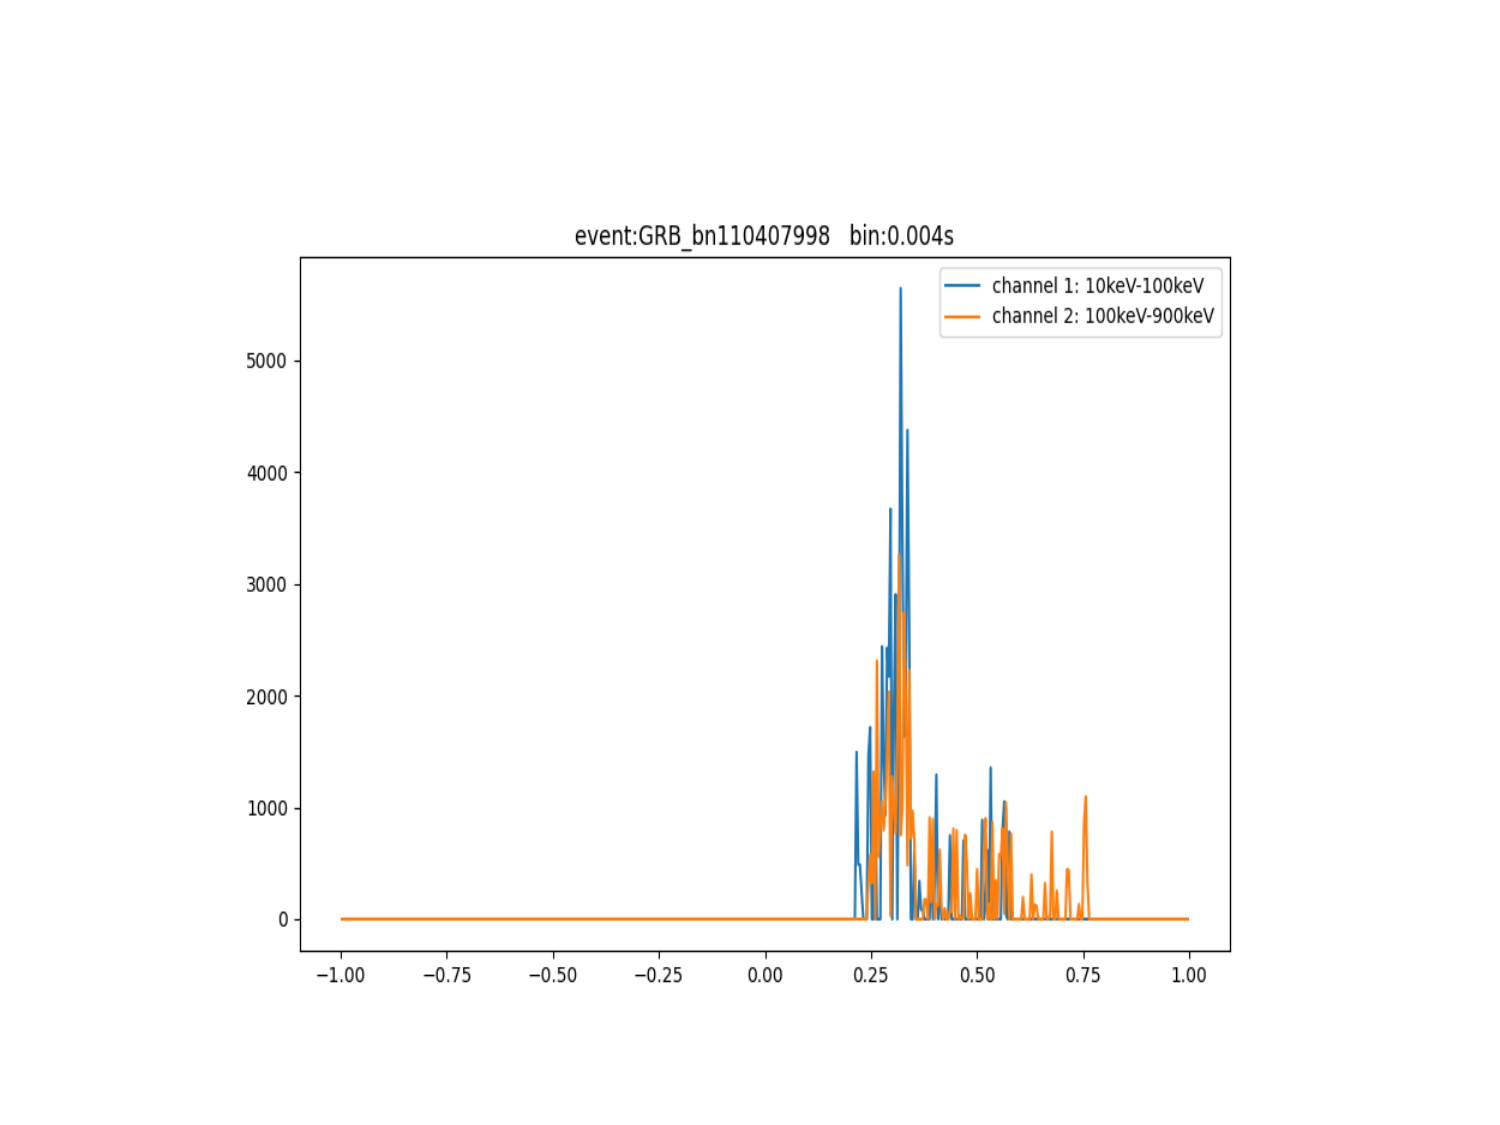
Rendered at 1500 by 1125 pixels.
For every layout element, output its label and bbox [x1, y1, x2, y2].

picture [149, 149, 1351, 1051]
